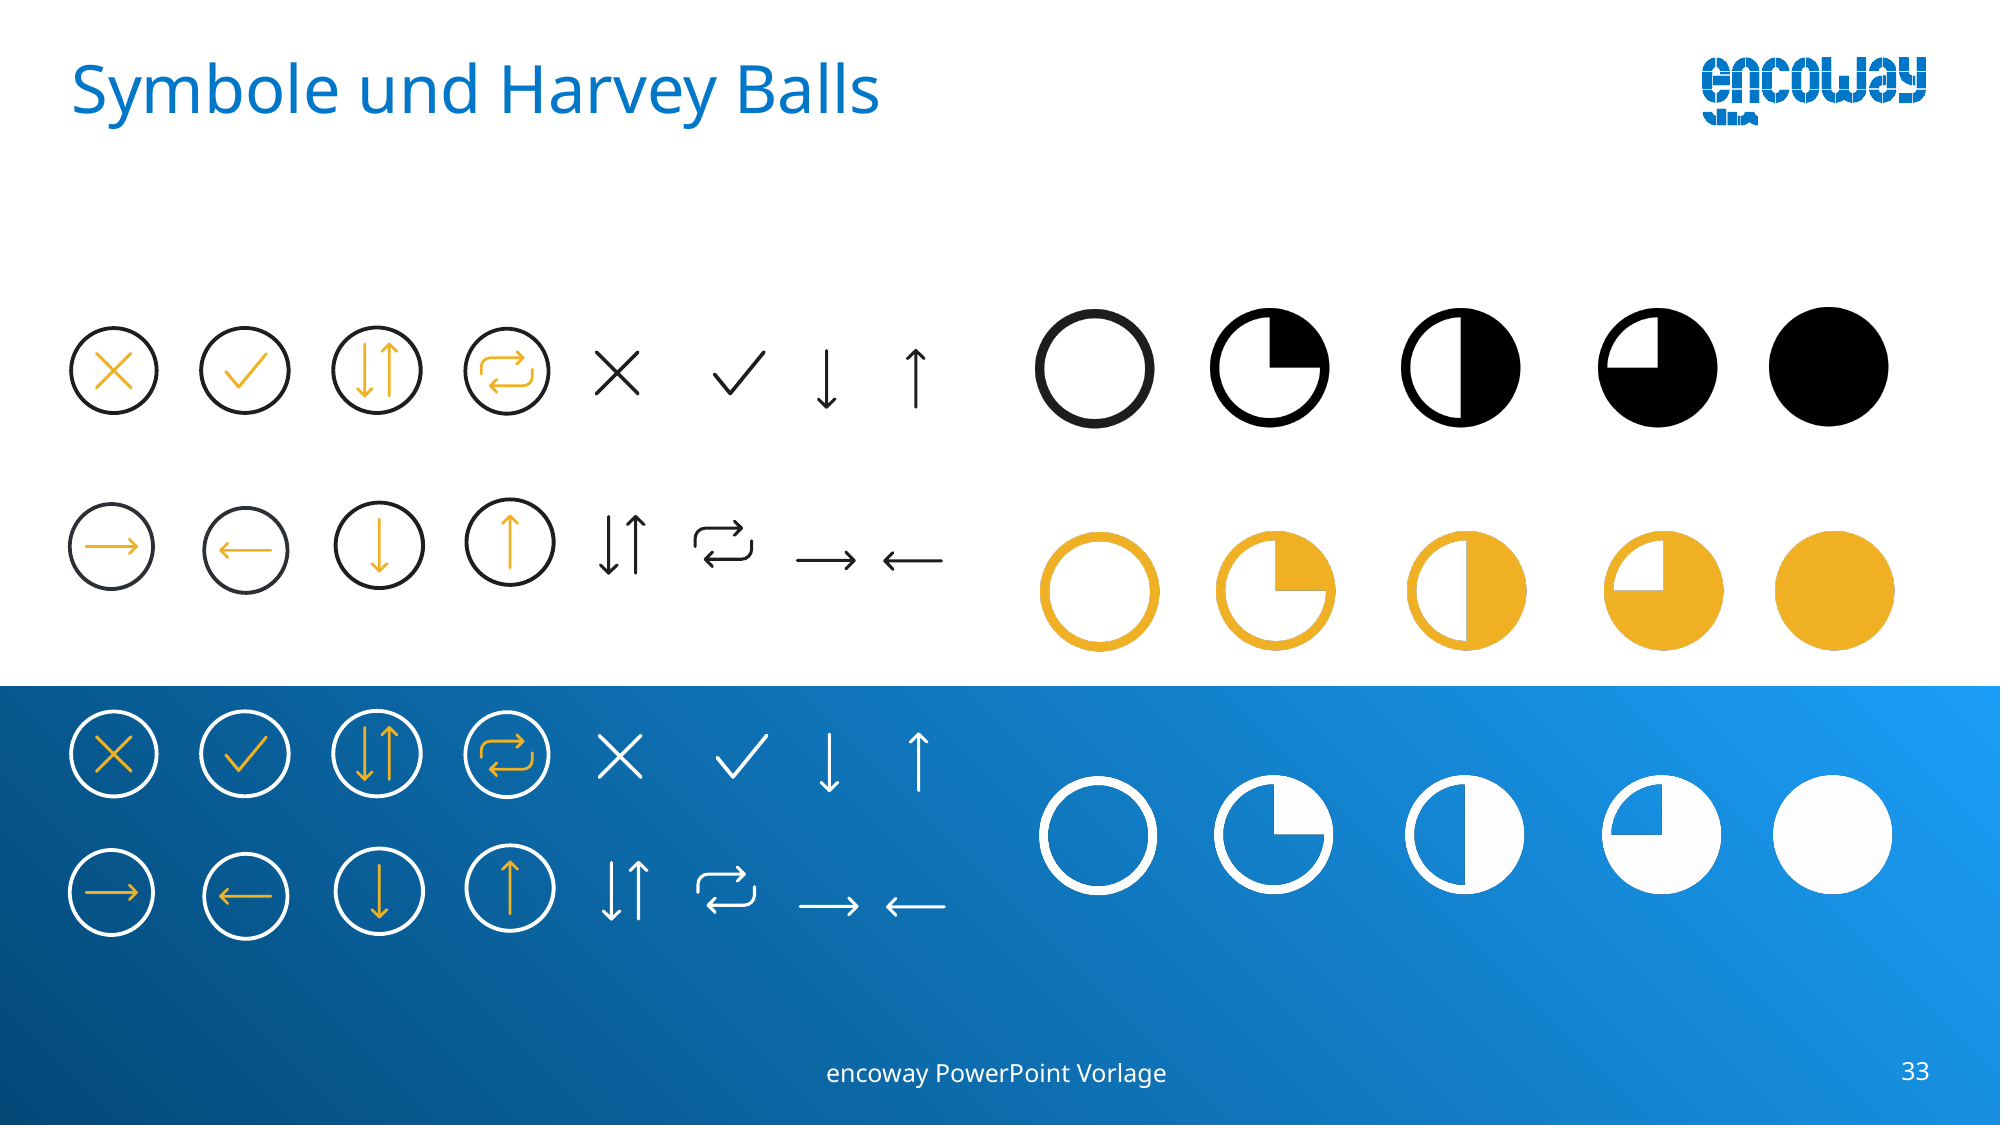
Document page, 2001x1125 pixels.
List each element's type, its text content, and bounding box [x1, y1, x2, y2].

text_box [67, 502, 155, 591]
picture [1385, 292, 1536, 443]
text_box [795, 550, 856, 570]
slide_number 32 [1495, 1042, 1945, 1103]
text_box [798, 896, 859, 916]
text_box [693, 519, 754, 568]
picture [1198, 759, 1349, 910]
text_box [331, 325, 423, 415]
picture [1582, 292, 1733, 443]
text_box [883, 551, 943, 571]
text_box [464, 843, 556, 933]
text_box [463, 326, 551, 416]
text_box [69, 709, 159, 799]
footer encoway PowerPoint Vorlage [662, 1042, 1338, 1103]
text_box [886, 897, 946, 917]
text_box [906, 349, 926, 409]
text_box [463, 710, 551, 800]
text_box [202, 505, 290, 595]
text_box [464, 497, 556, 587]
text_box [333, 500, 426, 590]
picture [1586, 759, 1737, 910]
picture [1702, 57, 1926, 127]
picture [1019, 293, 1170, 444]
picture [1753, 291, 1904, 442]
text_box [598, 514, 646, 575]
text_box [820, 732, 840, 793]
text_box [67, 848, 155, 937]
picture [1194, 292, 1345, 443]
text_box [713, 350, 766, 396]
picture [1024, 516, 1175, 667]
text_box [331, 708, 423, 799]
text_box [595, 350, 640, 396]
picture [1389, 759, 1540, 910]
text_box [696, 865, 757, 914]
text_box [199, 326, 291, 415]
picture [1758, 515, 1910, 666]
picture [1022, 760, 1173, 911]
picture [1757, 759, 1908, 910]
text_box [333, 846, 426, 936]
text_box [908, 732, 929, 793]
picture [1588, 515, 1739, 666]
text_box [598, 734, 643, 779]
picture [1200, 515, 1351, 666]
picture [1391, 515, 1542, 666]
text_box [199, 709, 291, 799]
text_box [817, 349, 837, 409]
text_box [69, 326, 159, 415]
text_box [715, 733, 769, 779]
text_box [202, 851, 290, 941]
title Symbole und Harvey Balls [56, 57, 1666, 128]
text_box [601, 860, 649, 921]
text_box [0, 686, 2000, 1125]
